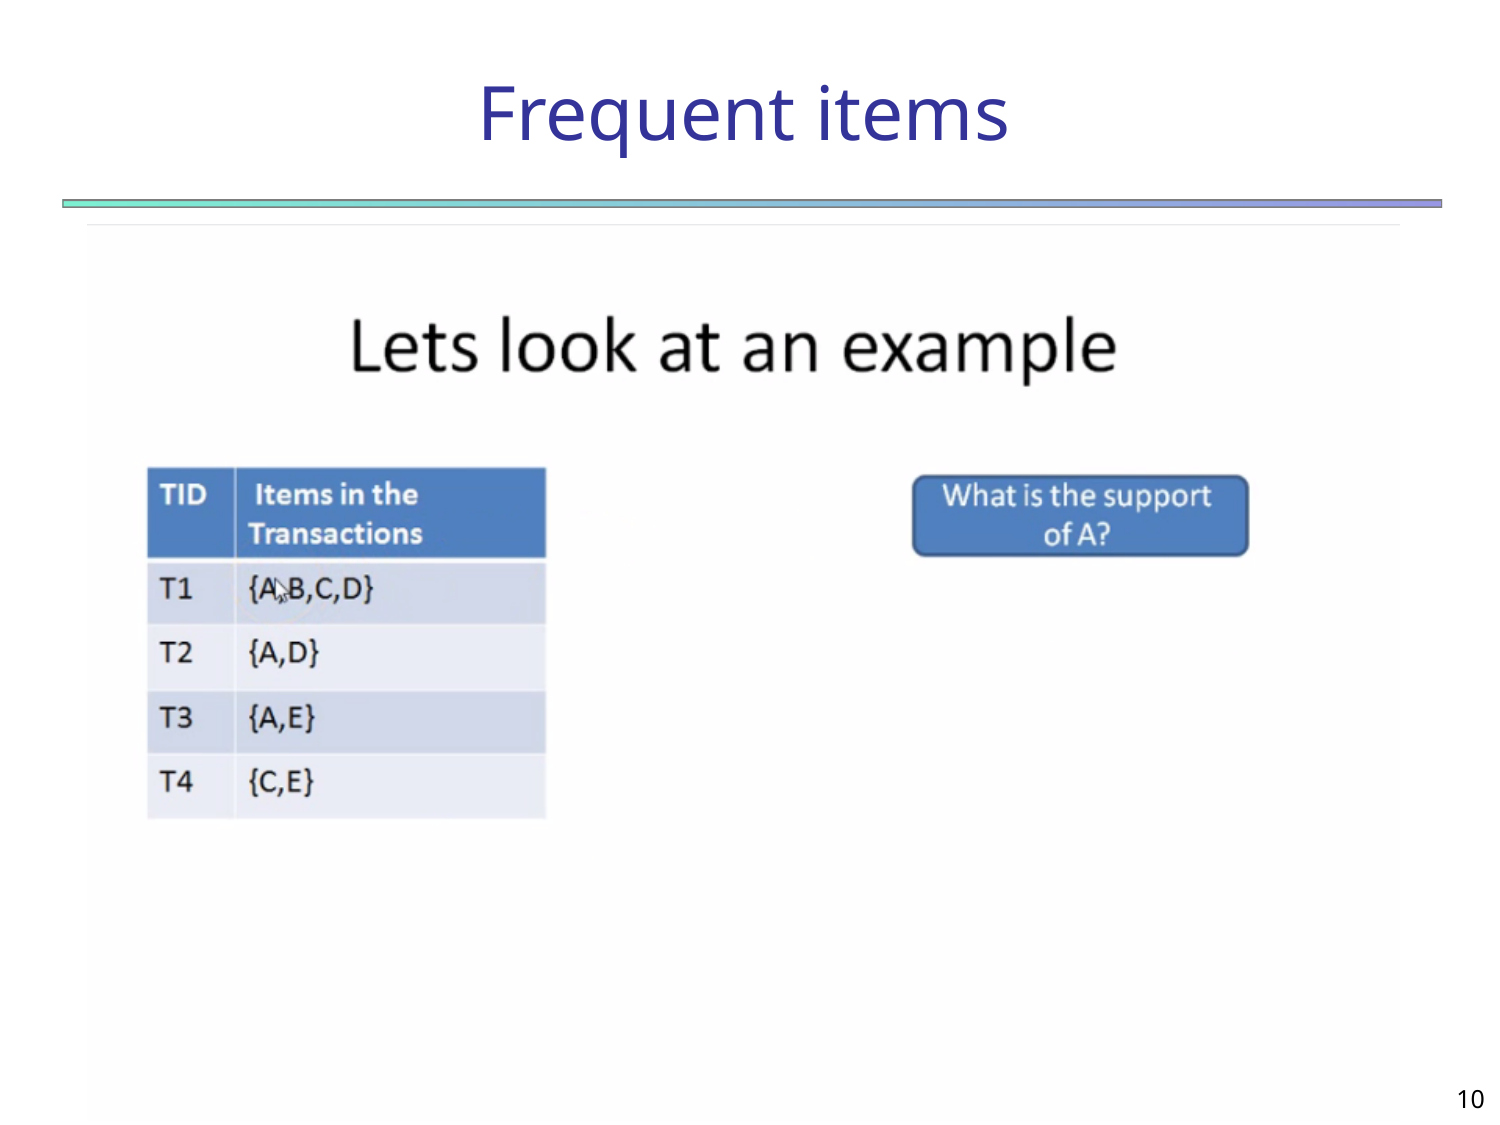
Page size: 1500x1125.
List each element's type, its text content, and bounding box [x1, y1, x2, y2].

slide_number 10 [1403, 1062, 1500, 1125]
title Frequent items [62, 62, 1425, 163]
picture [87, 224, 1401, 1121]
